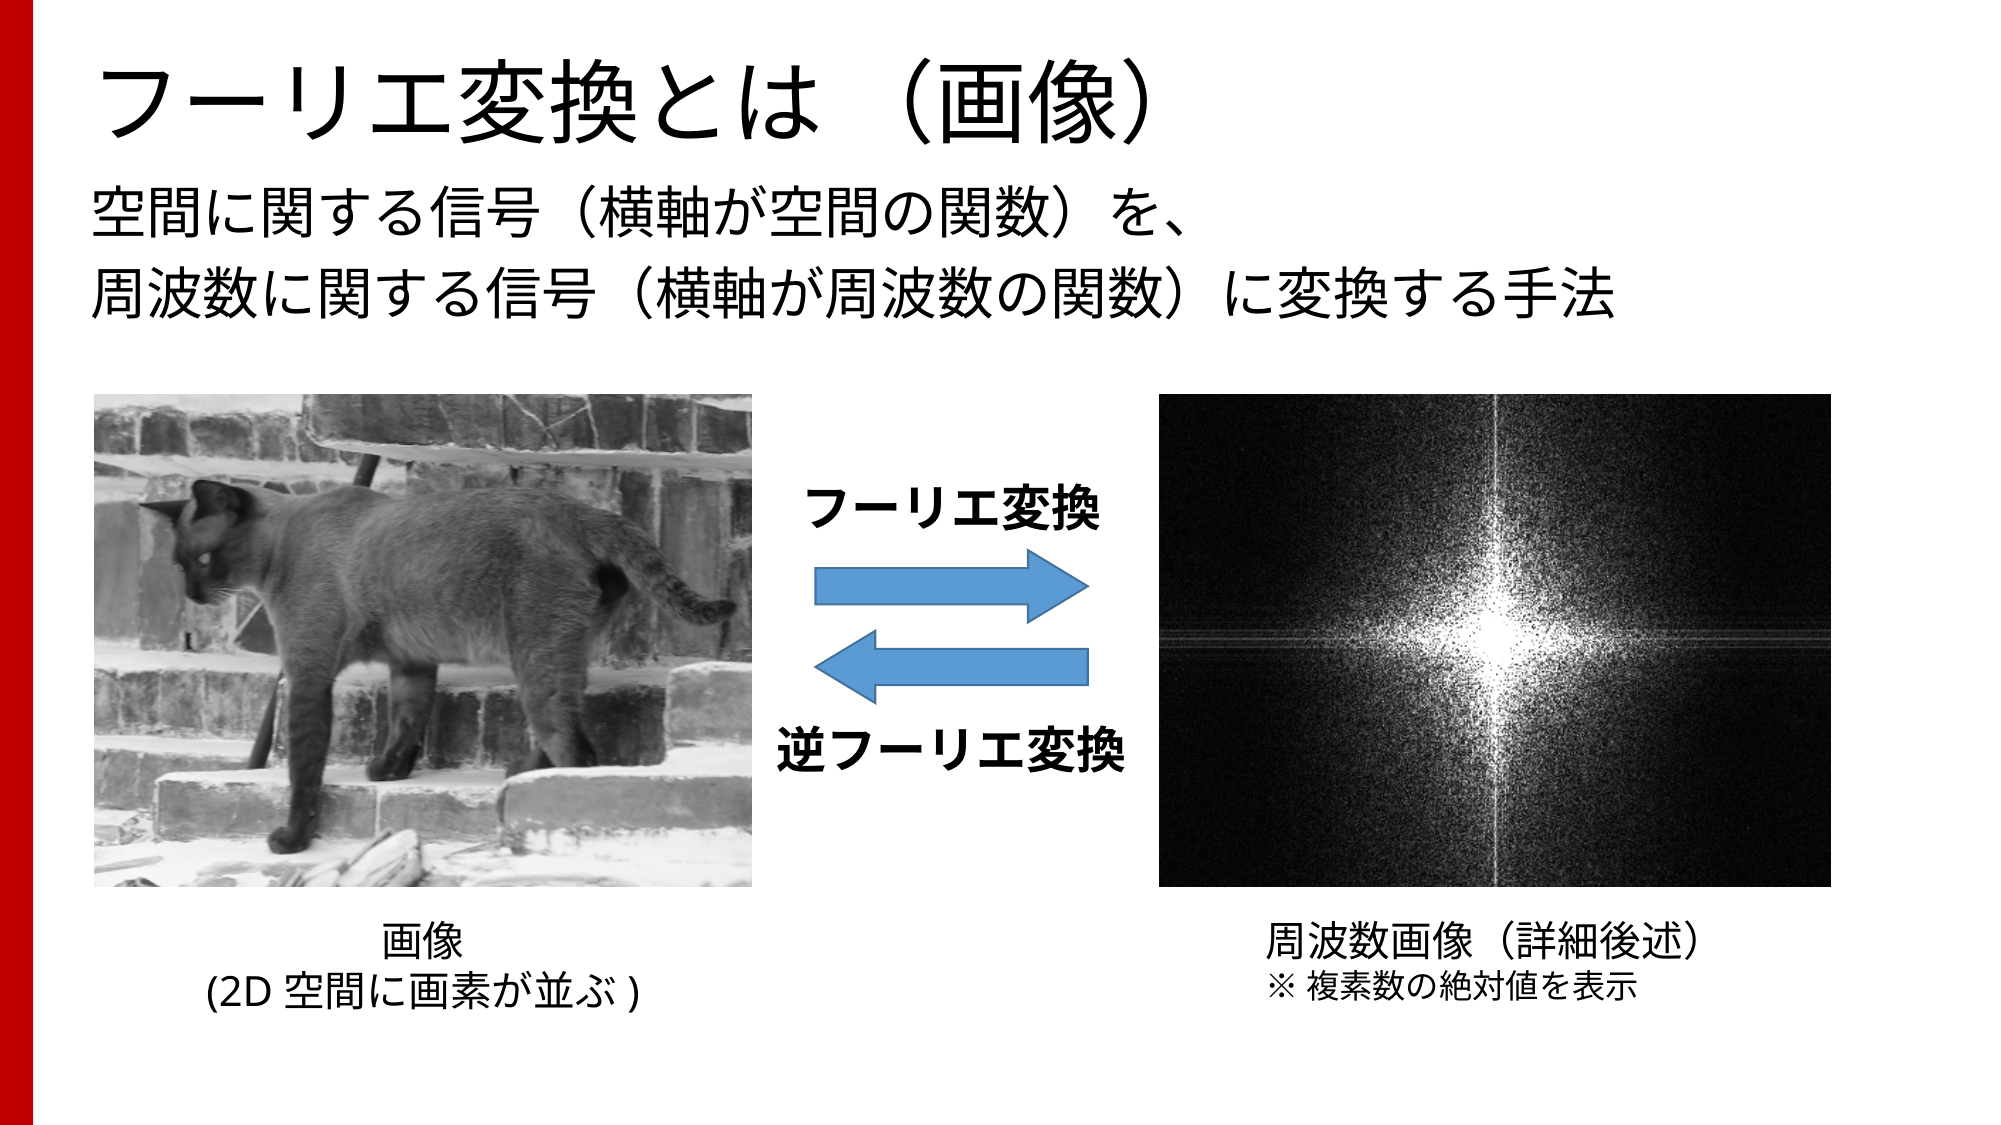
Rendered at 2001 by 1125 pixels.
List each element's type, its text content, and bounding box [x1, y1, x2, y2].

text_box フーリエ変換 [786, 469, 1117, 544]
text_box [814, 548, 1090, 625]
text_box 画像 (2D空間に画素が並ぶ) [191, 907, 655, 1023]
list 空間に関する信号（横軸が空間の関数）を、 周波数に関する信号（横軸が周波数の関数）に変換する手法 [75, 177, 1958, 335]
picture [1159, 394, 1831, 887]
title フーリエ変換とは （画像） [75, 46, 1958, 167]
text_box 周波数画像（詳細後述） ※複素数の絶対値を表示 [1250, 907, 1740, 1013]
picture [93, 394, 752, 887]
text_box [813, 628, 1089, 705]
text_box 逆フーリエ変換 [761, 711, 1142, 787]
